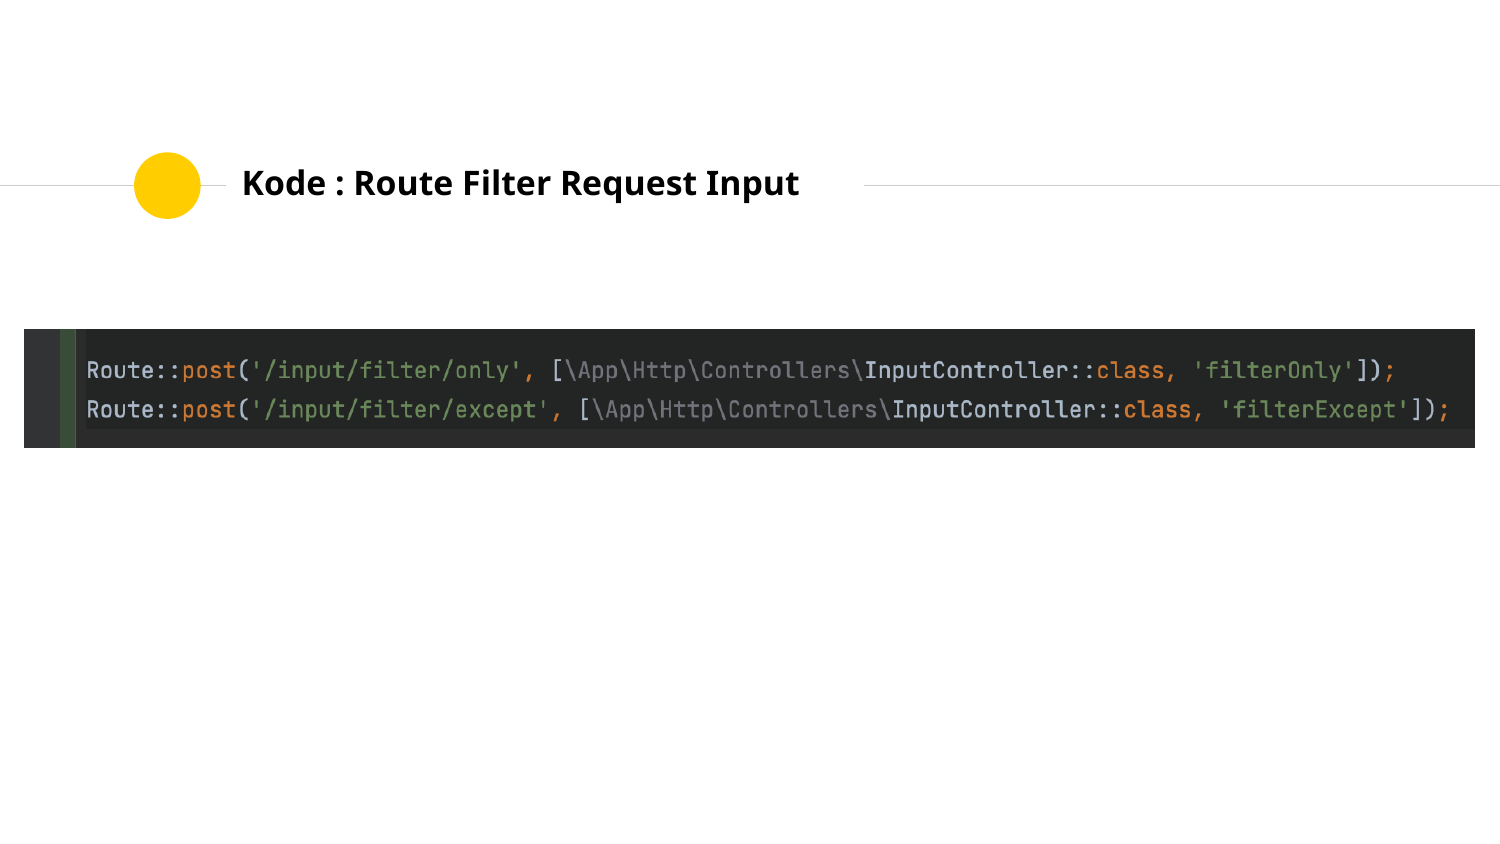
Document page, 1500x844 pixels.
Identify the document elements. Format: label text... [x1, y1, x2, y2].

picture [24, 328, 1476, 448]
title Kode : Route Filter Request Input [226, 146, 863, 219]
